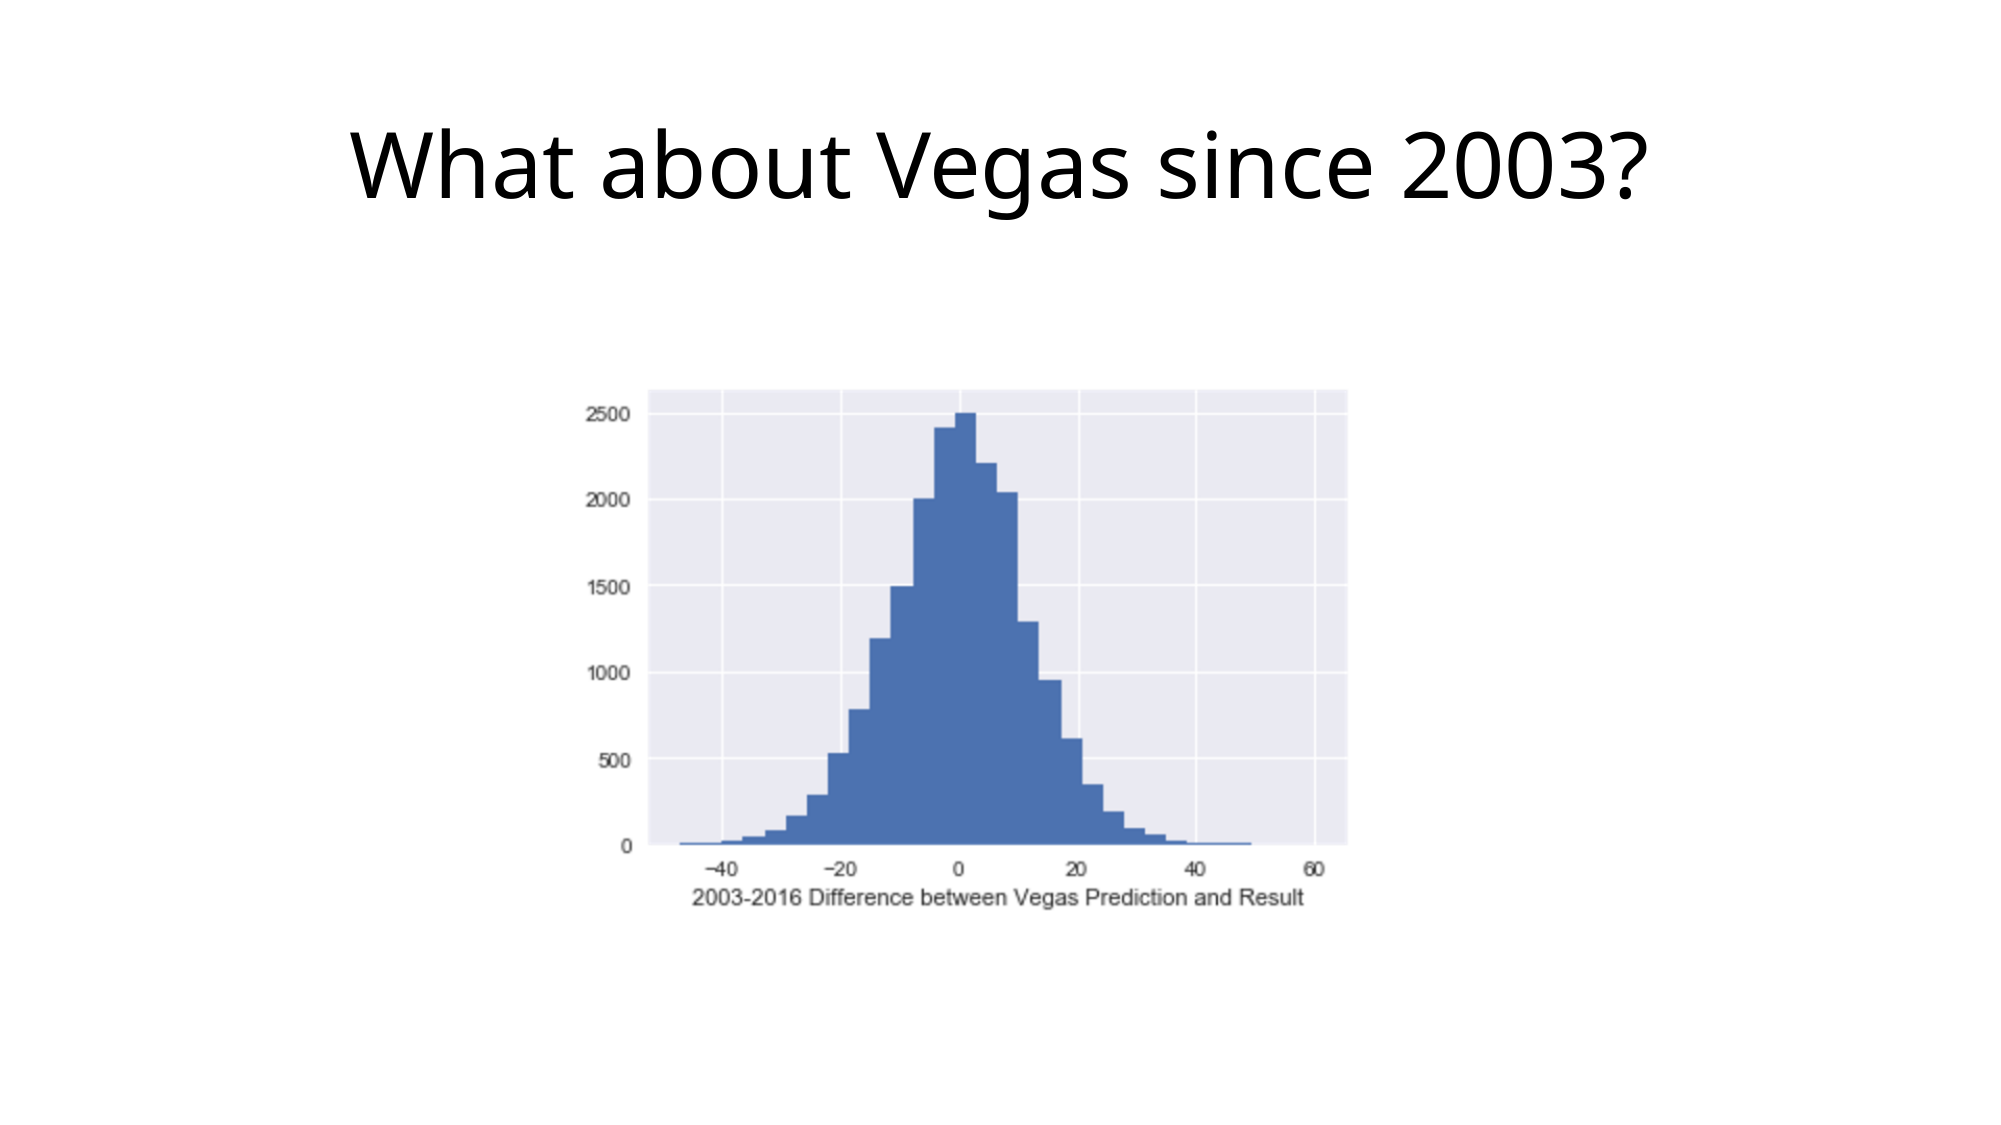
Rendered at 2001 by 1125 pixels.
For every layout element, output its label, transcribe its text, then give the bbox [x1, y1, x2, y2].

title What about Vegas since 2003? [137, 59, 1863, 278]
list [519, 367, 1481, 945]
